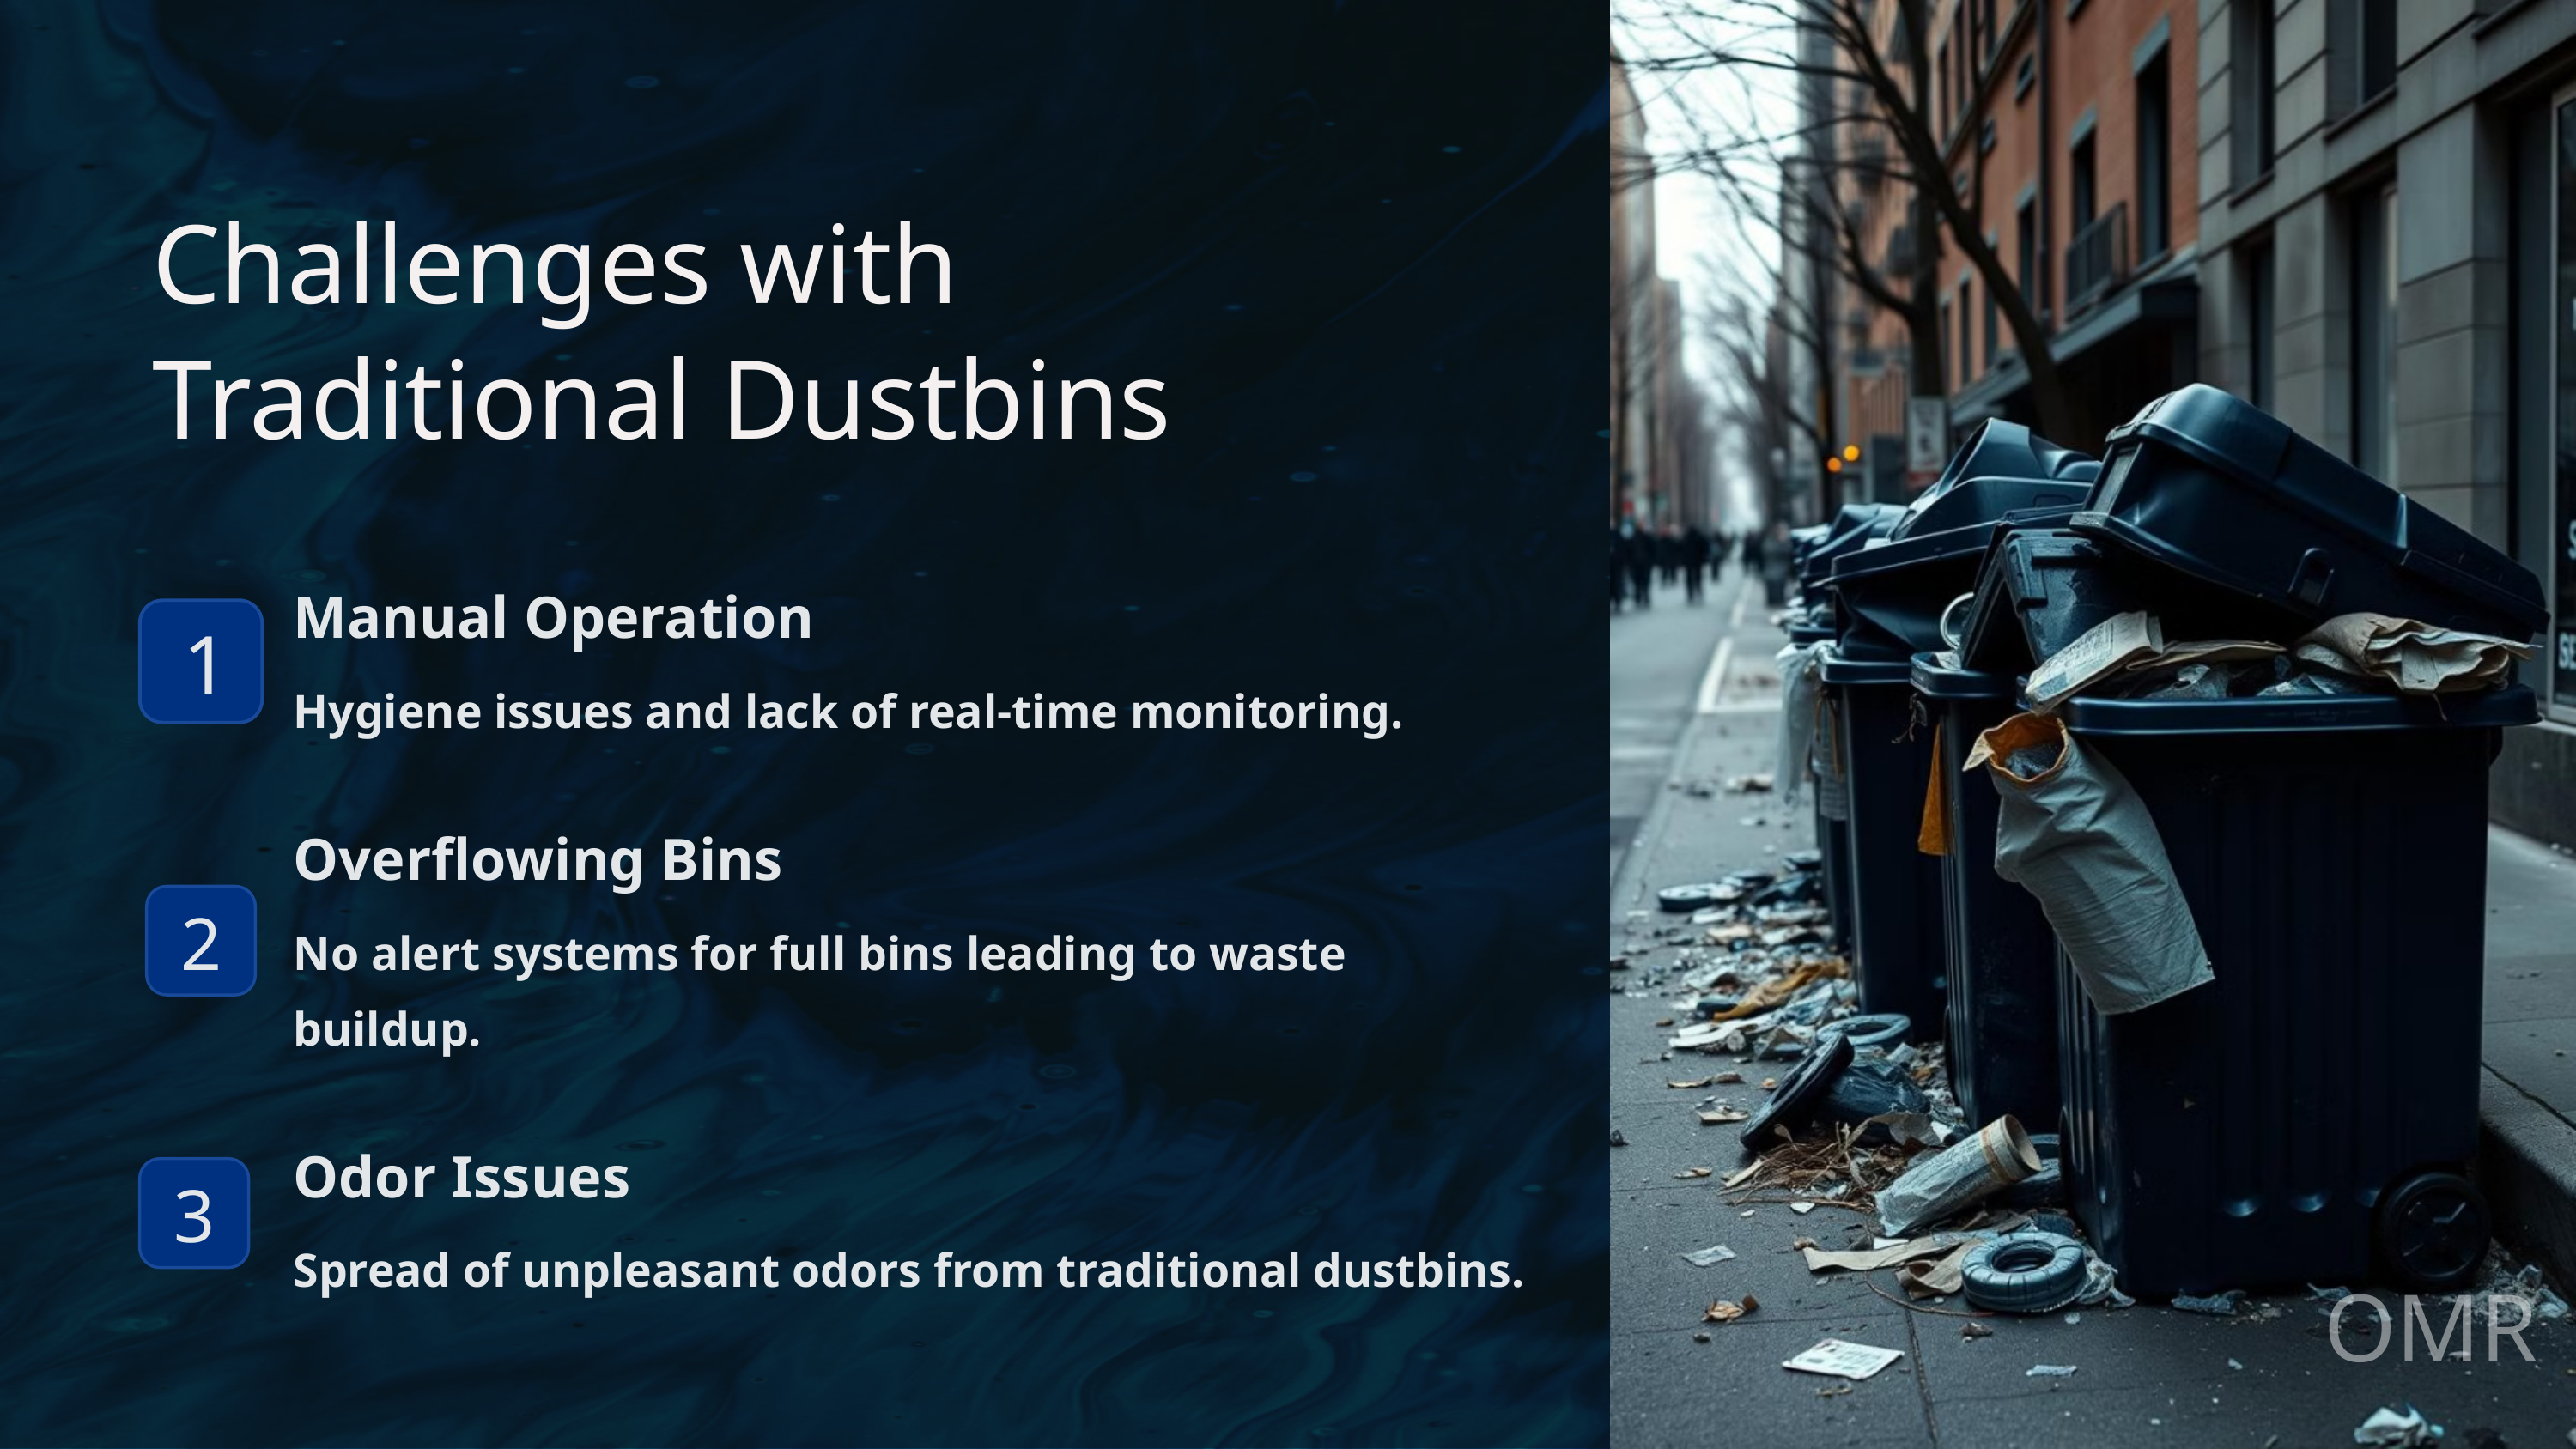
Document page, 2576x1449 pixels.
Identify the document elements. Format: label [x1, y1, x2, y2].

text_box [0, 0, 2576, 1449]
text_box [137, 1156, 251, 1270]
text_box [137, 597, 264, 724]
text_box [144, 884, 258, 997]
text_box [293, 579, 1545, 1288]
